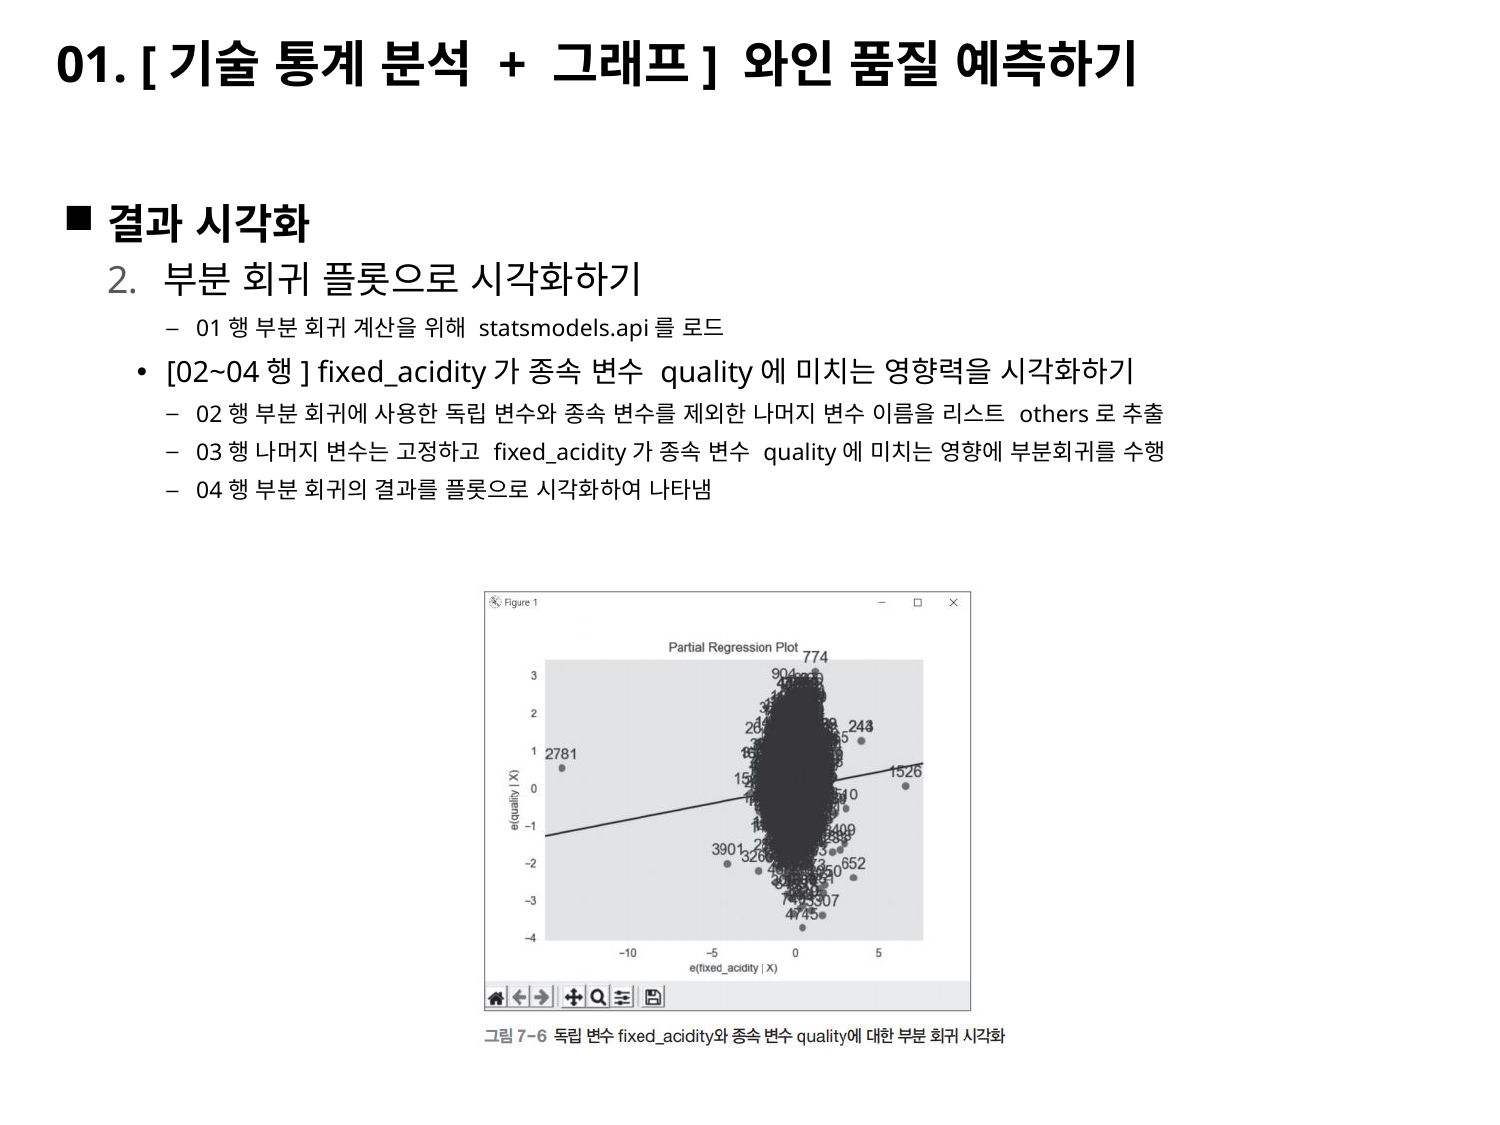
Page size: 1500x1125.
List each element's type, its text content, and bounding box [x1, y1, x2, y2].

list 결과 시각화 부분 회귀 플롯으로 시각화하기 01행 부분 회귀 계산을 위해 statsmodels.api를 로드 [02~04행] fixed_acidity가 종속 변수 quality에 미치는 영향력을 시각화하기 02행 부분 회귀에 사용한 독립 변수와 종속 변수를 제외한 나머지 변수 이름을 리스트 others로 추출 03행 나머지 변수는 고정하고 fixed_acidity가 종속 변수 quality에 미치는 영향에 부분회귀를 수행 04행 부분 회귀의 결과를 플롯으로 시각화하여 나타냄 [48, 165, 1459, 894]
title 01. [기술 통계 분석 + 그래프] 와인 품질 예측하기 [41, 17, 1282, 107]
picture [478, 585, 1007, 1049]
